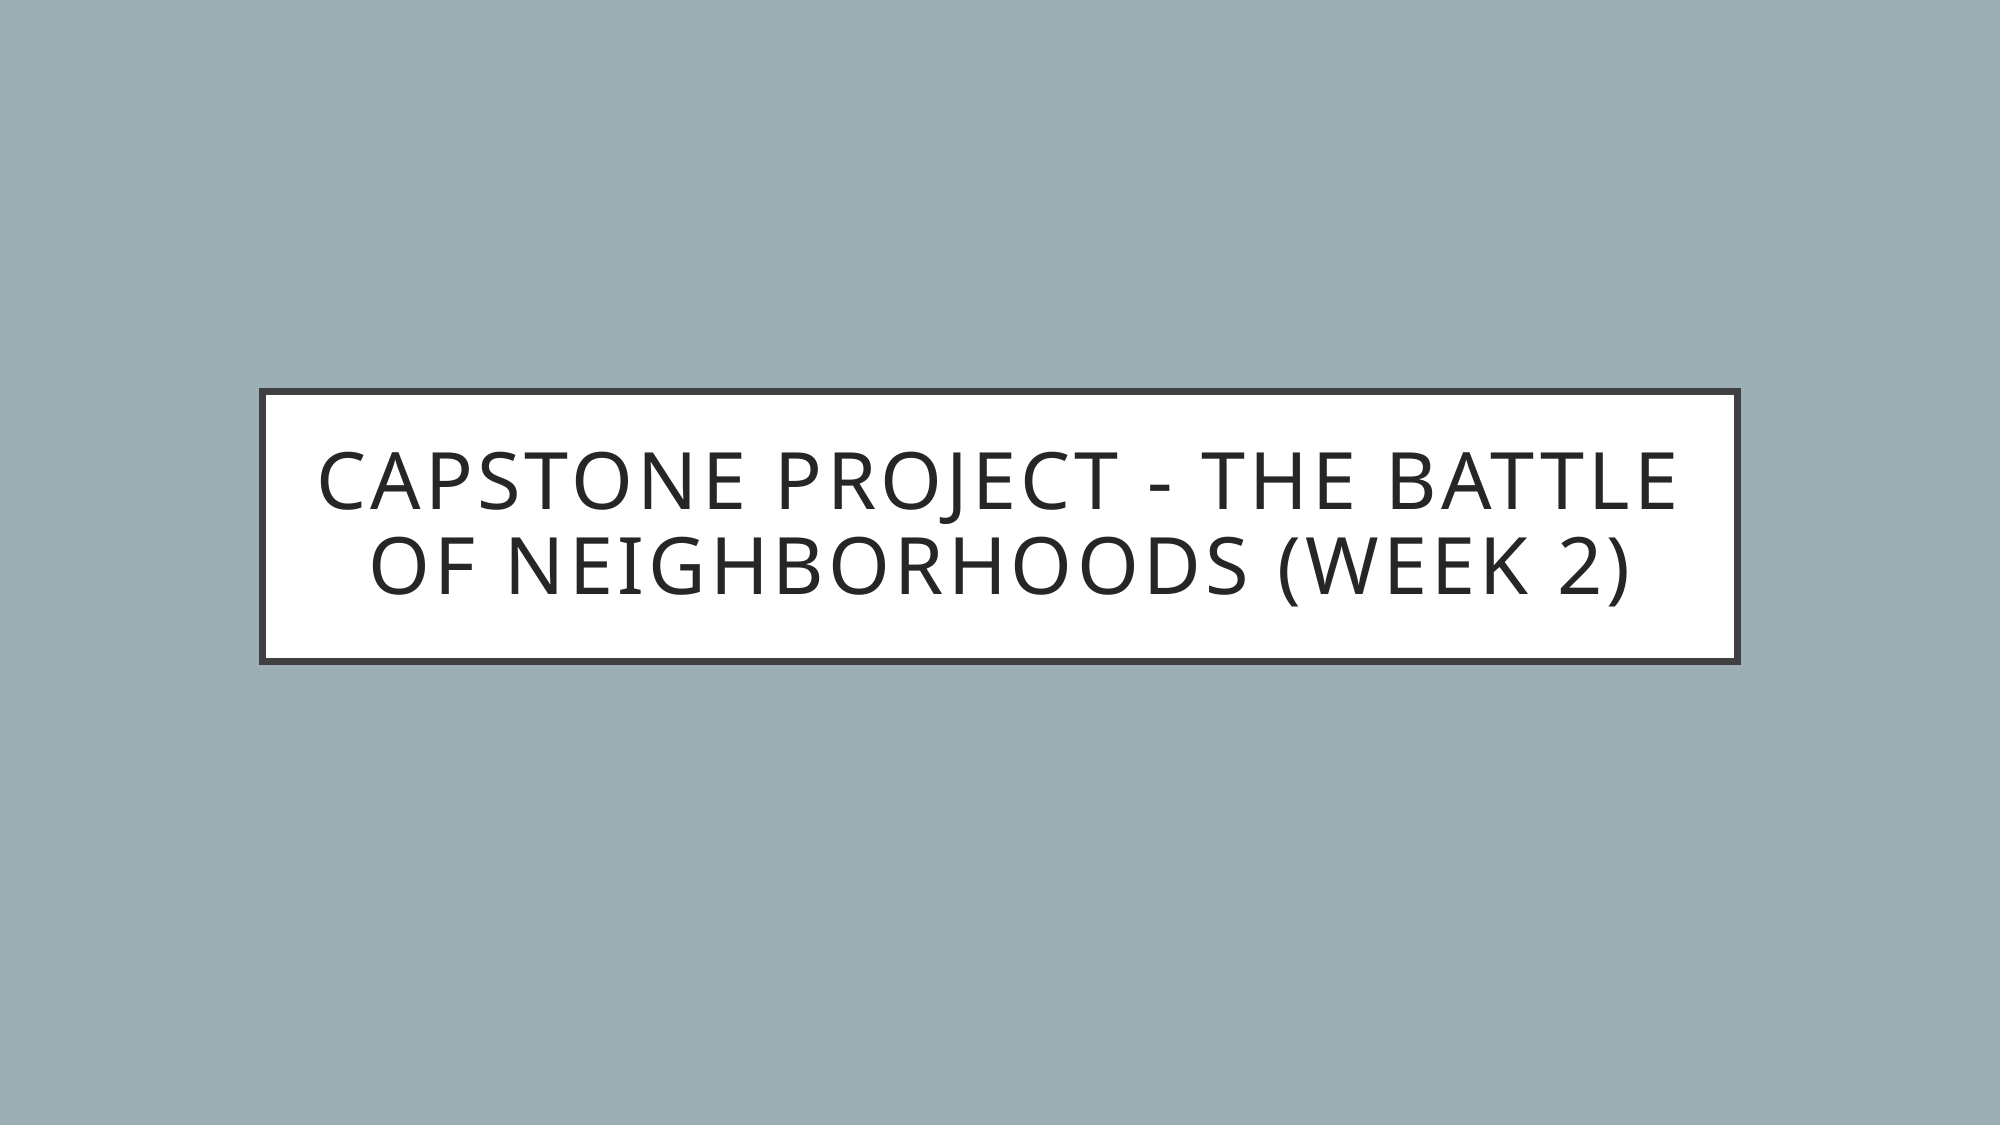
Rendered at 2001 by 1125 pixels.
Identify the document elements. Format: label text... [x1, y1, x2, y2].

title Capstone Project - The Battle of Neighborhoods (Week 2) [259, 388, 1741, 665]
